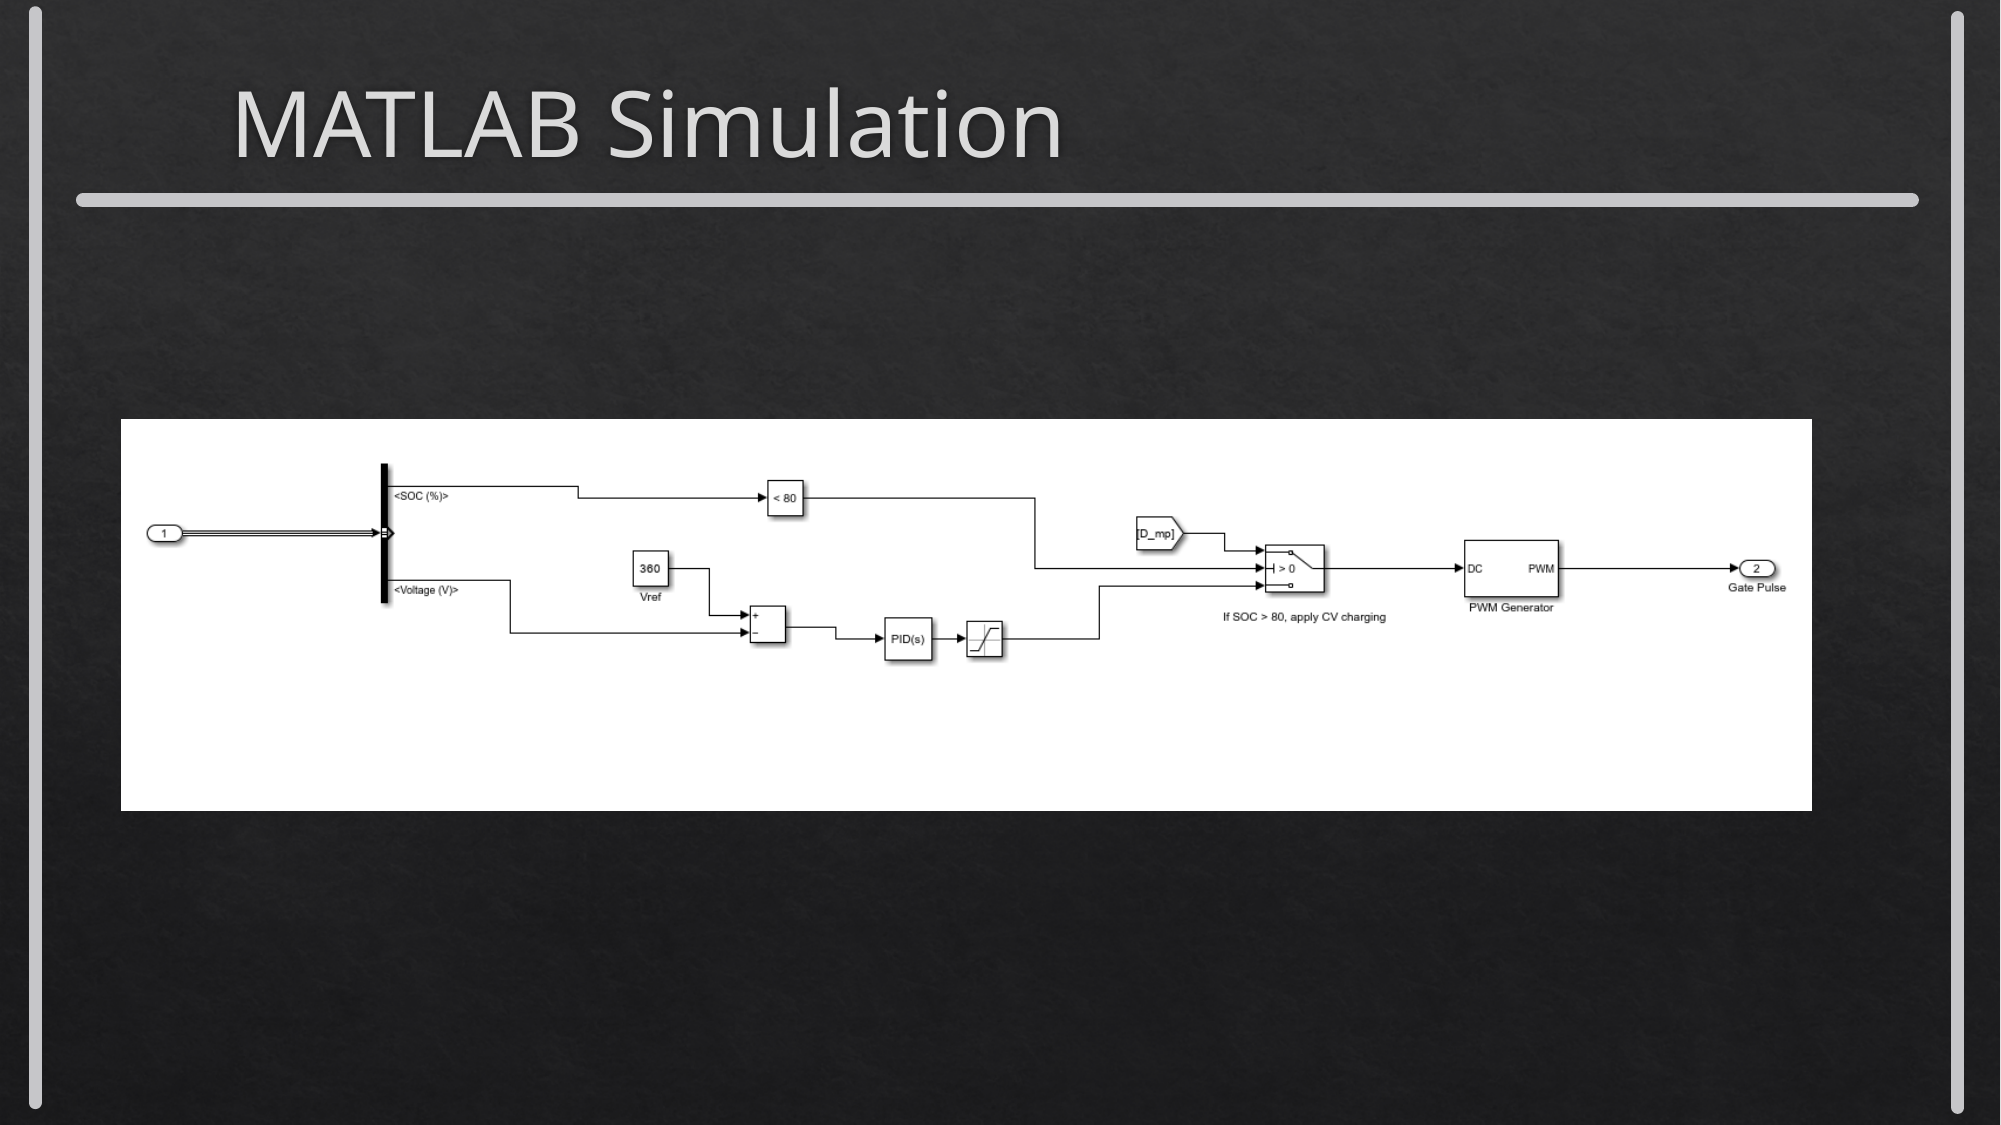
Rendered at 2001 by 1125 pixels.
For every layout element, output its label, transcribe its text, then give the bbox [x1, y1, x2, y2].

picture [120, 419, 1813, 811]
title MATLAB Simulation [65, 40, 1764, 201]
